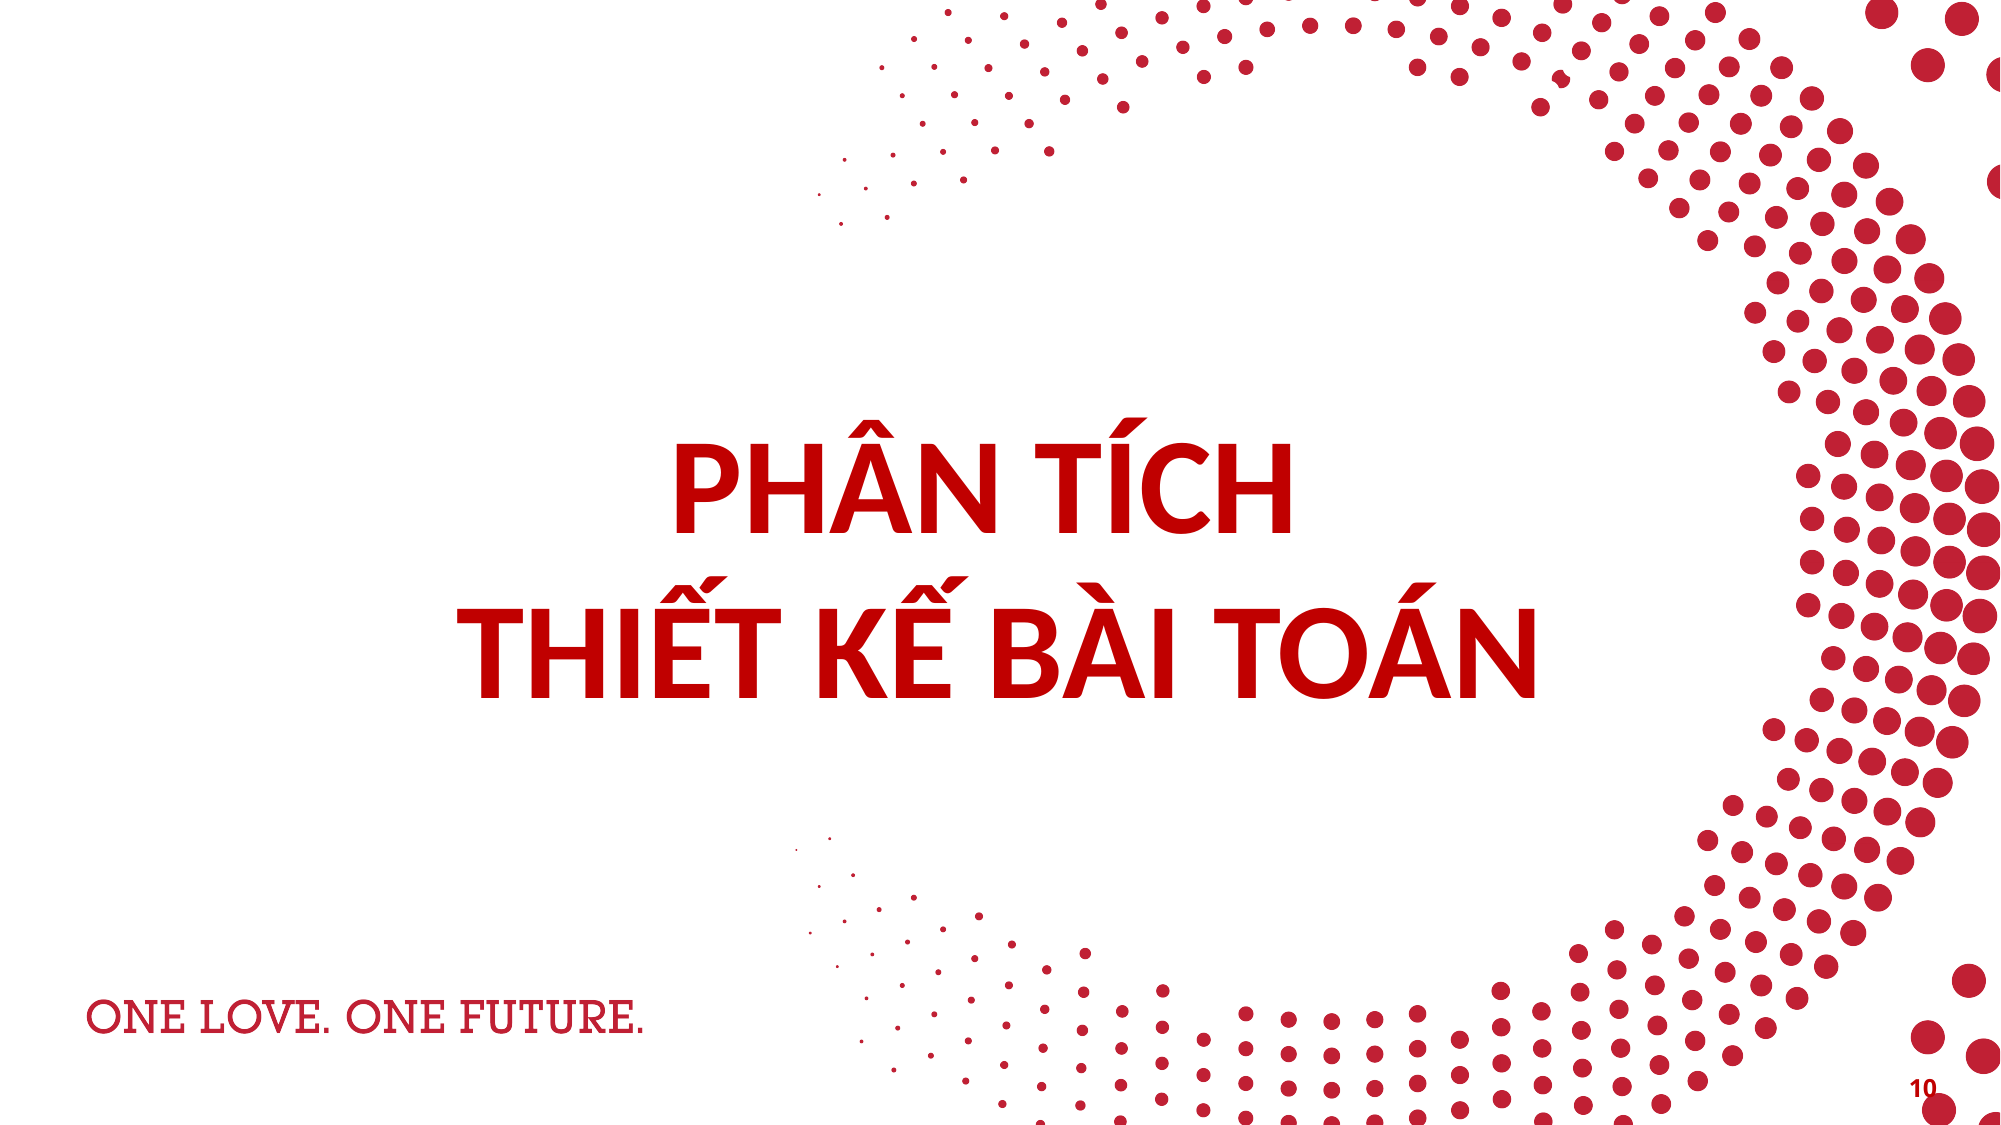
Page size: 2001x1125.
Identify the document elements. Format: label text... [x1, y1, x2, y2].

text_box PHÂN TÍCH THIẾT KẾ BÀI TOÁN [375, 388, 1625, 734]
picture [0, 0, 2001, 1125]
slide_number 10 [1502, 1065, 1953, 1125]
